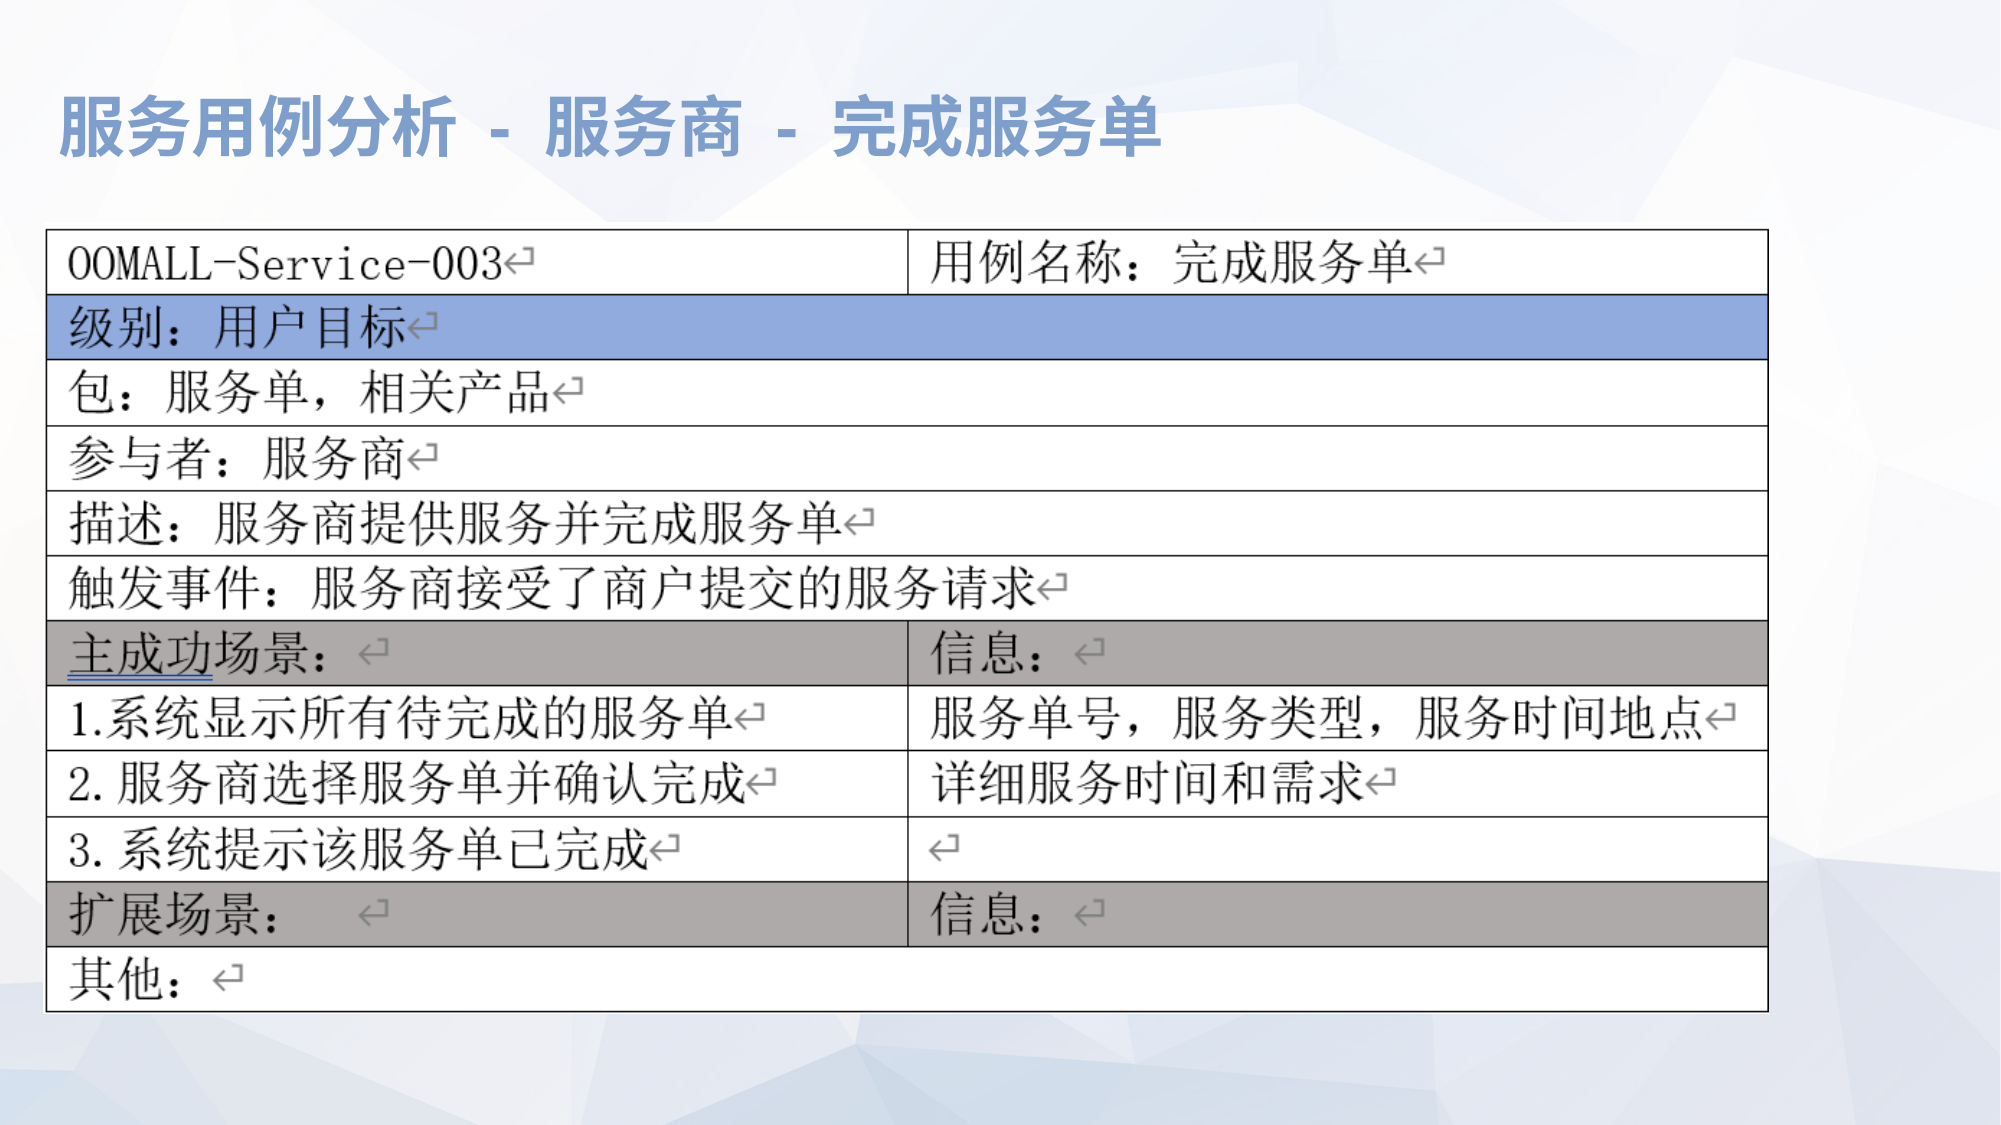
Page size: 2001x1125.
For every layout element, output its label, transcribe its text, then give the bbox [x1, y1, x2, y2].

picture [43, 222, 1769, 1014]
title 服务用例分析 - 服务商 - 完成服务单 [43, 86, 1769, 174]
